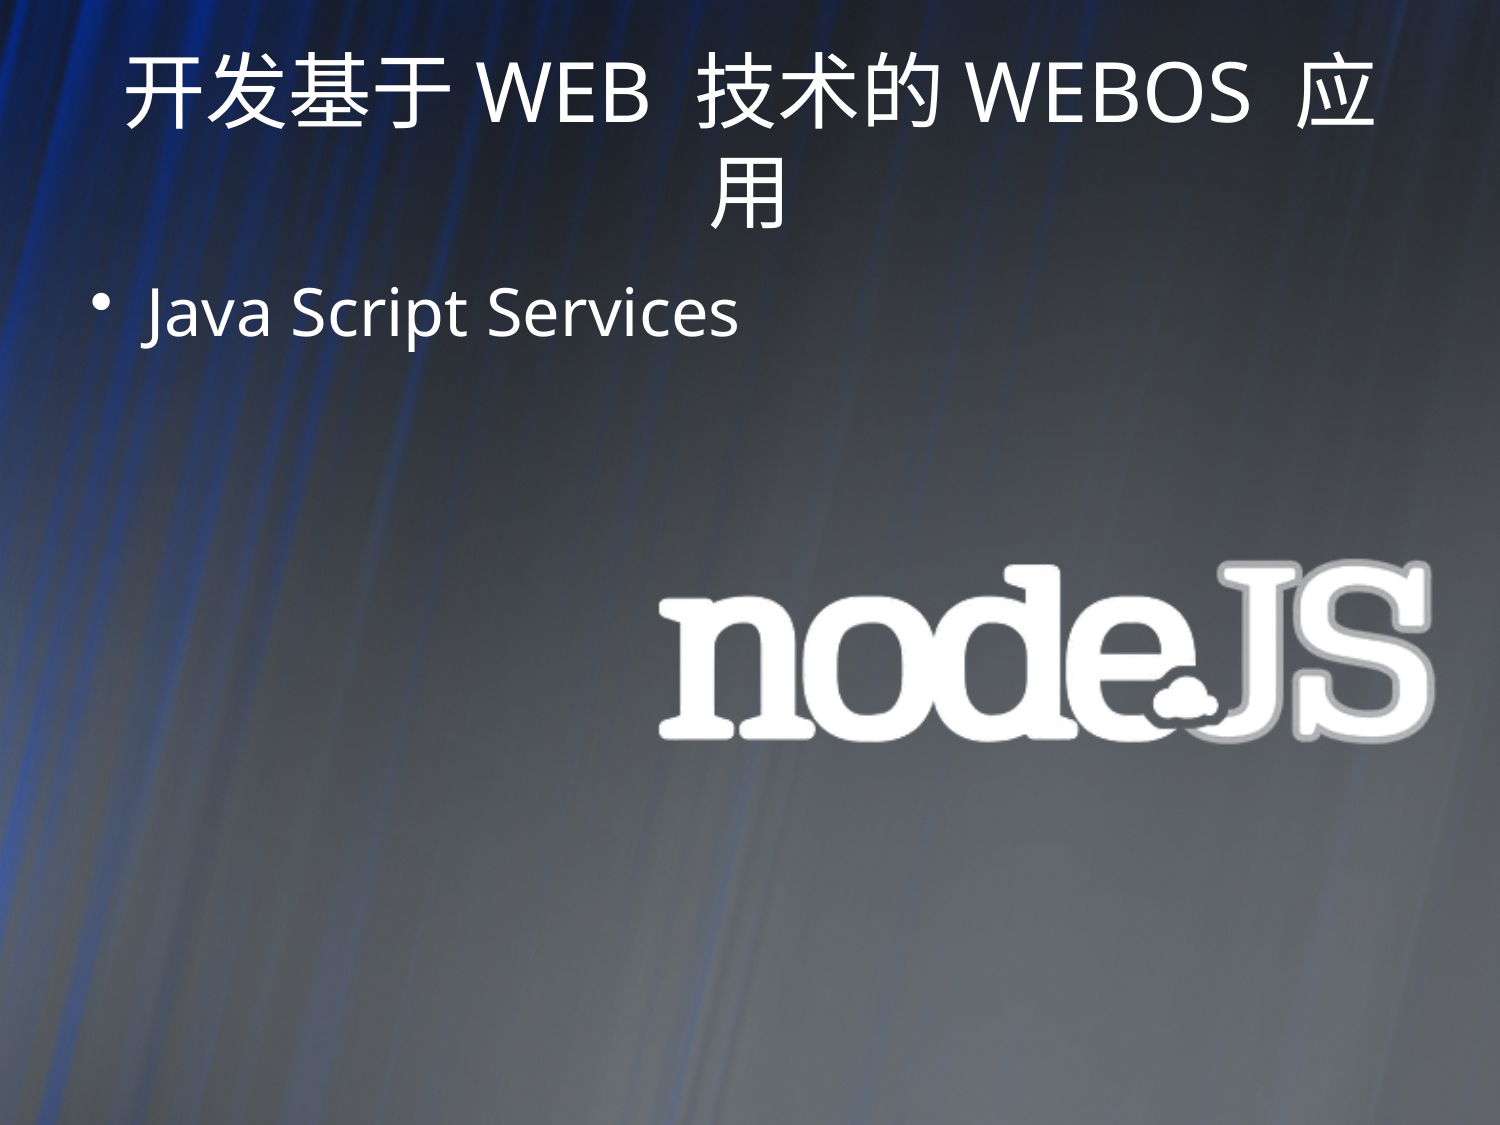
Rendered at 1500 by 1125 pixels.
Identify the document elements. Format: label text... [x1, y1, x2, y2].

list Java Script Services [74, 262, 1426, 1006]
title 开发基于WEB 技术的WEBOS 应用 [74, 44, 1426, 233]
picture [0, 0, 1500, 1125]
